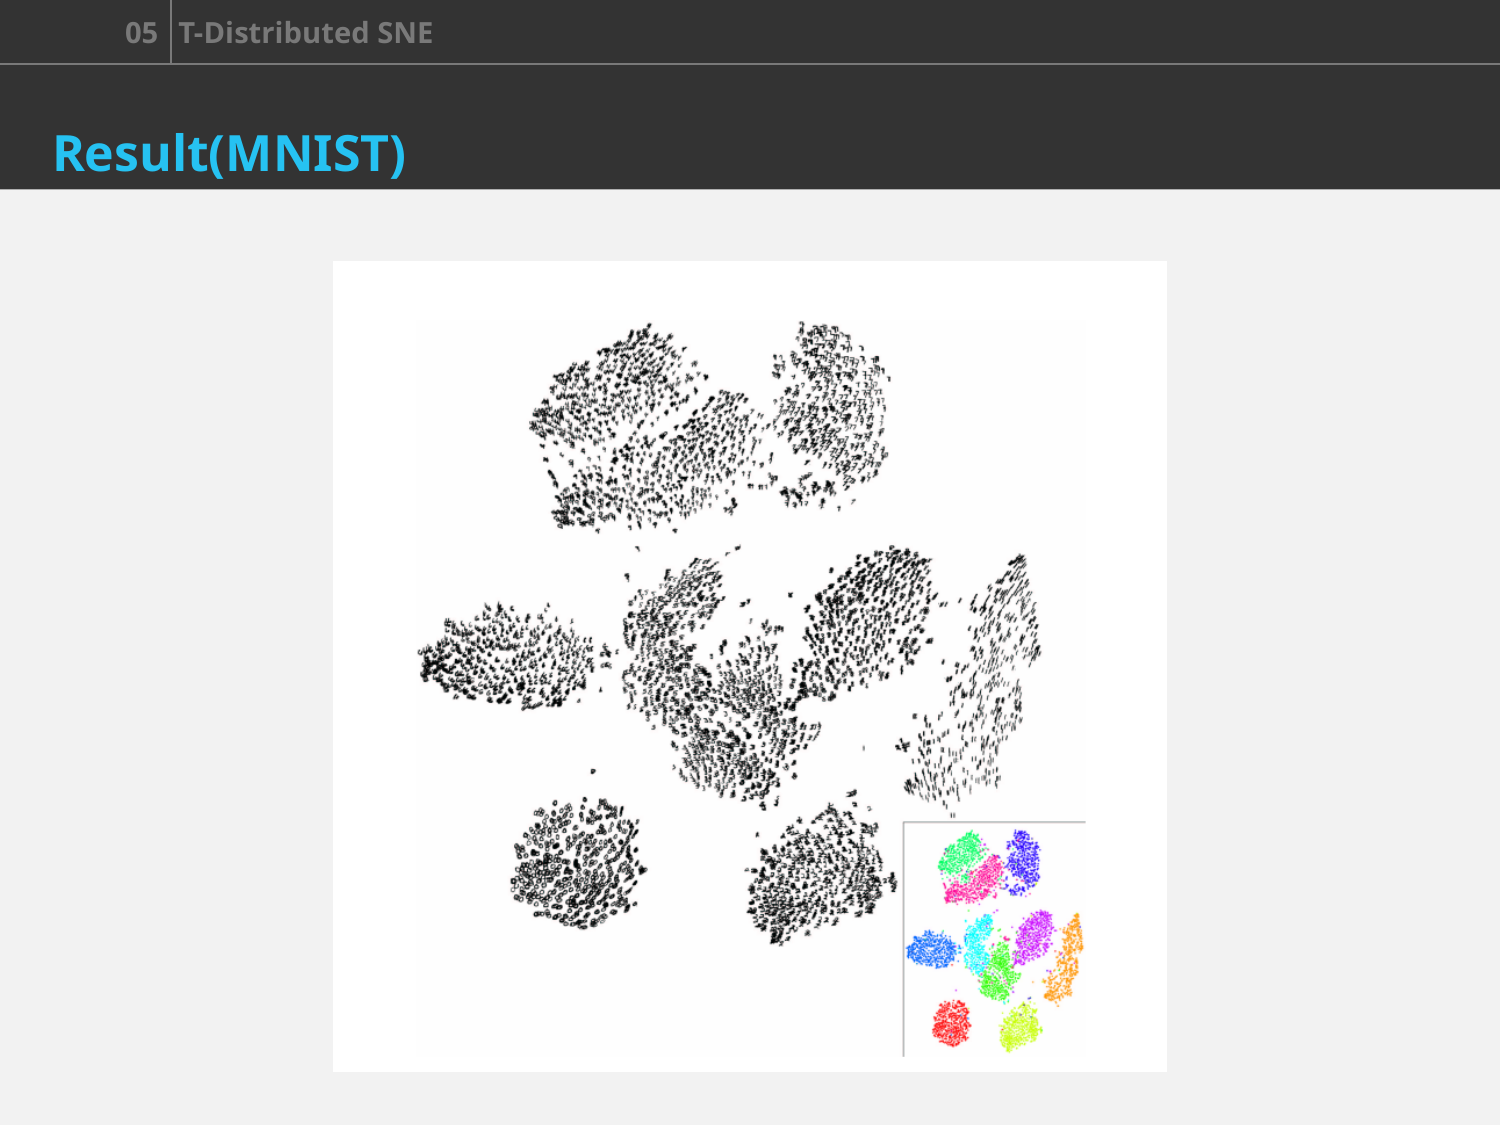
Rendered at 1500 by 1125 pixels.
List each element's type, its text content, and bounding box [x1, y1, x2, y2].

text_box Result(MNIST) [37, 113, 422, 187]
text_box [0, 187, 1500, 1125]
picture [333, 260, 1167, 1072]
